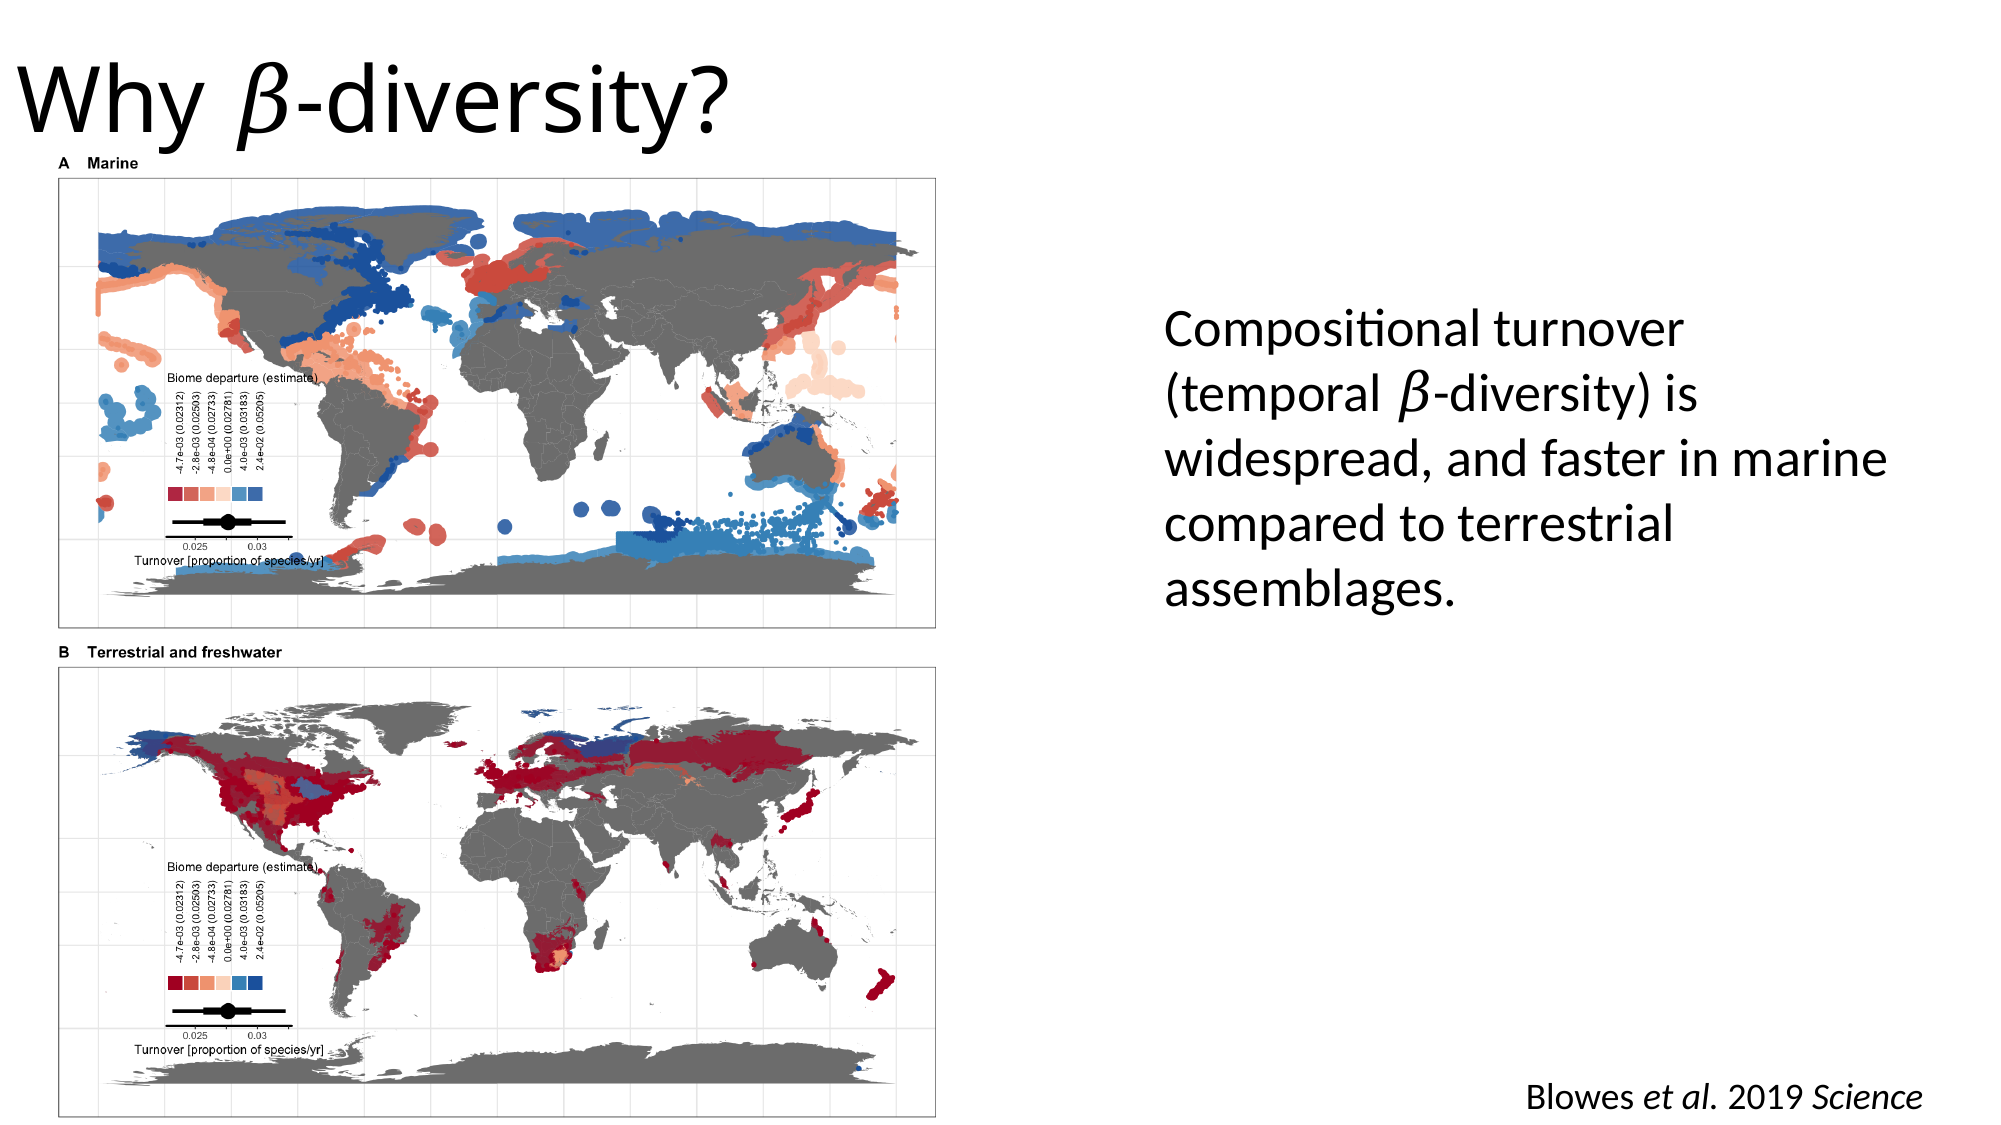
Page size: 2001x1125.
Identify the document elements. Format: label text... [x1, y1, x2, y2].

text_box Compositional turnover (temporal 𝛽-diversity) is widespread, and faster in marine compared to terrestrial assemblages. [1149, 284, 1923, 625]
picture [40, 157, 936, 1125]
text_box Blowes et al. 2019 Science [1511, 1064, 1939, 1125]
title Why 𝛽-diversity? [1, 0, 1727, 212]
